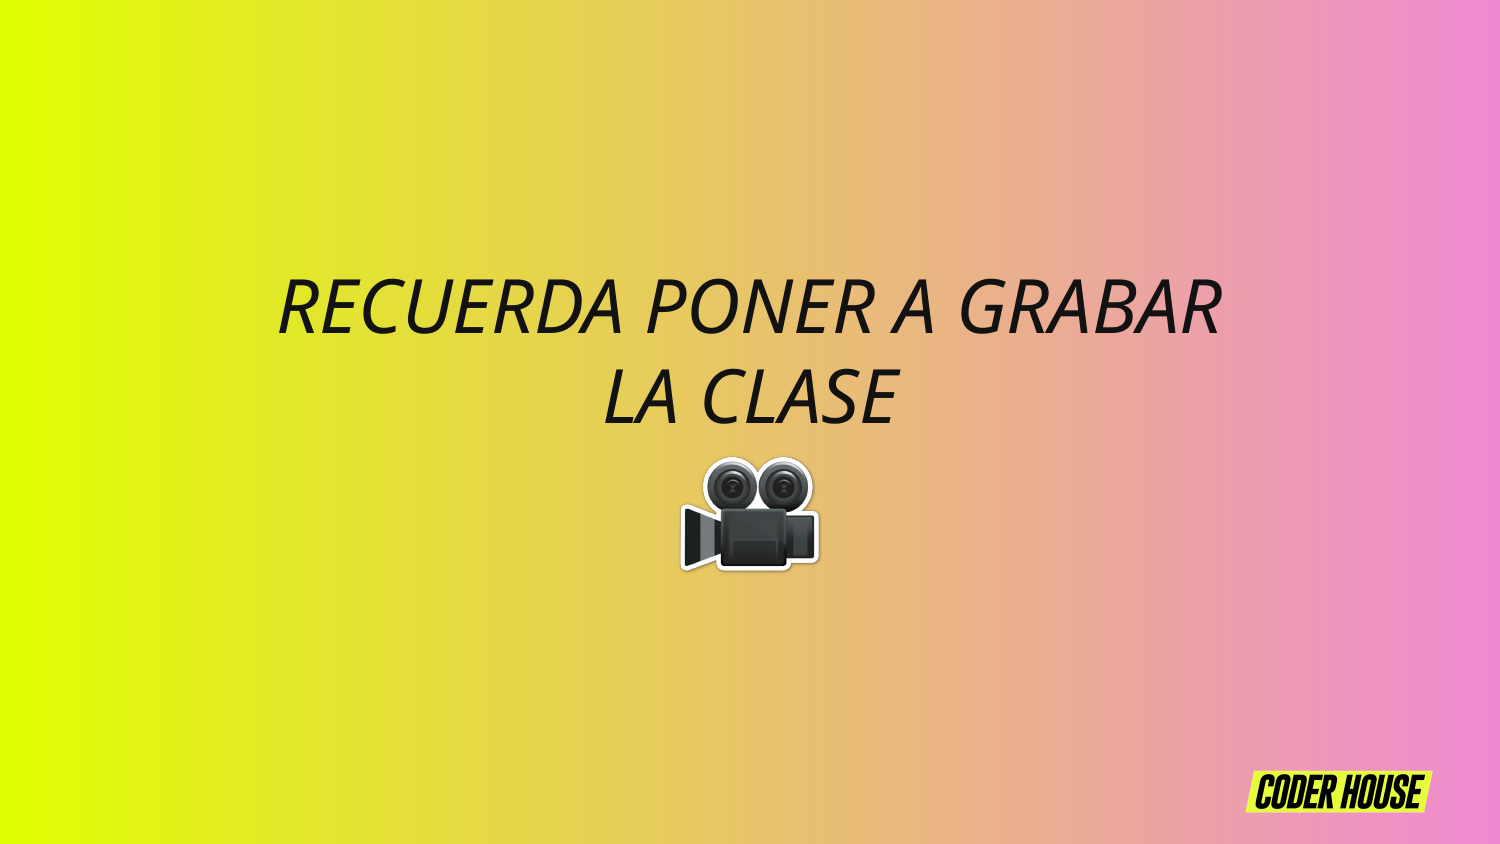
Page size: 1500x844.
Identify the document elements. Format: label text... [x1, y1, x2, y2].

text_box RECUERDA PONER A GRABAR LA CLASE [229, 267, 1271, 431]
picture [676, 453, 824, 576]
picture [1241, 764, 1437, 819]
